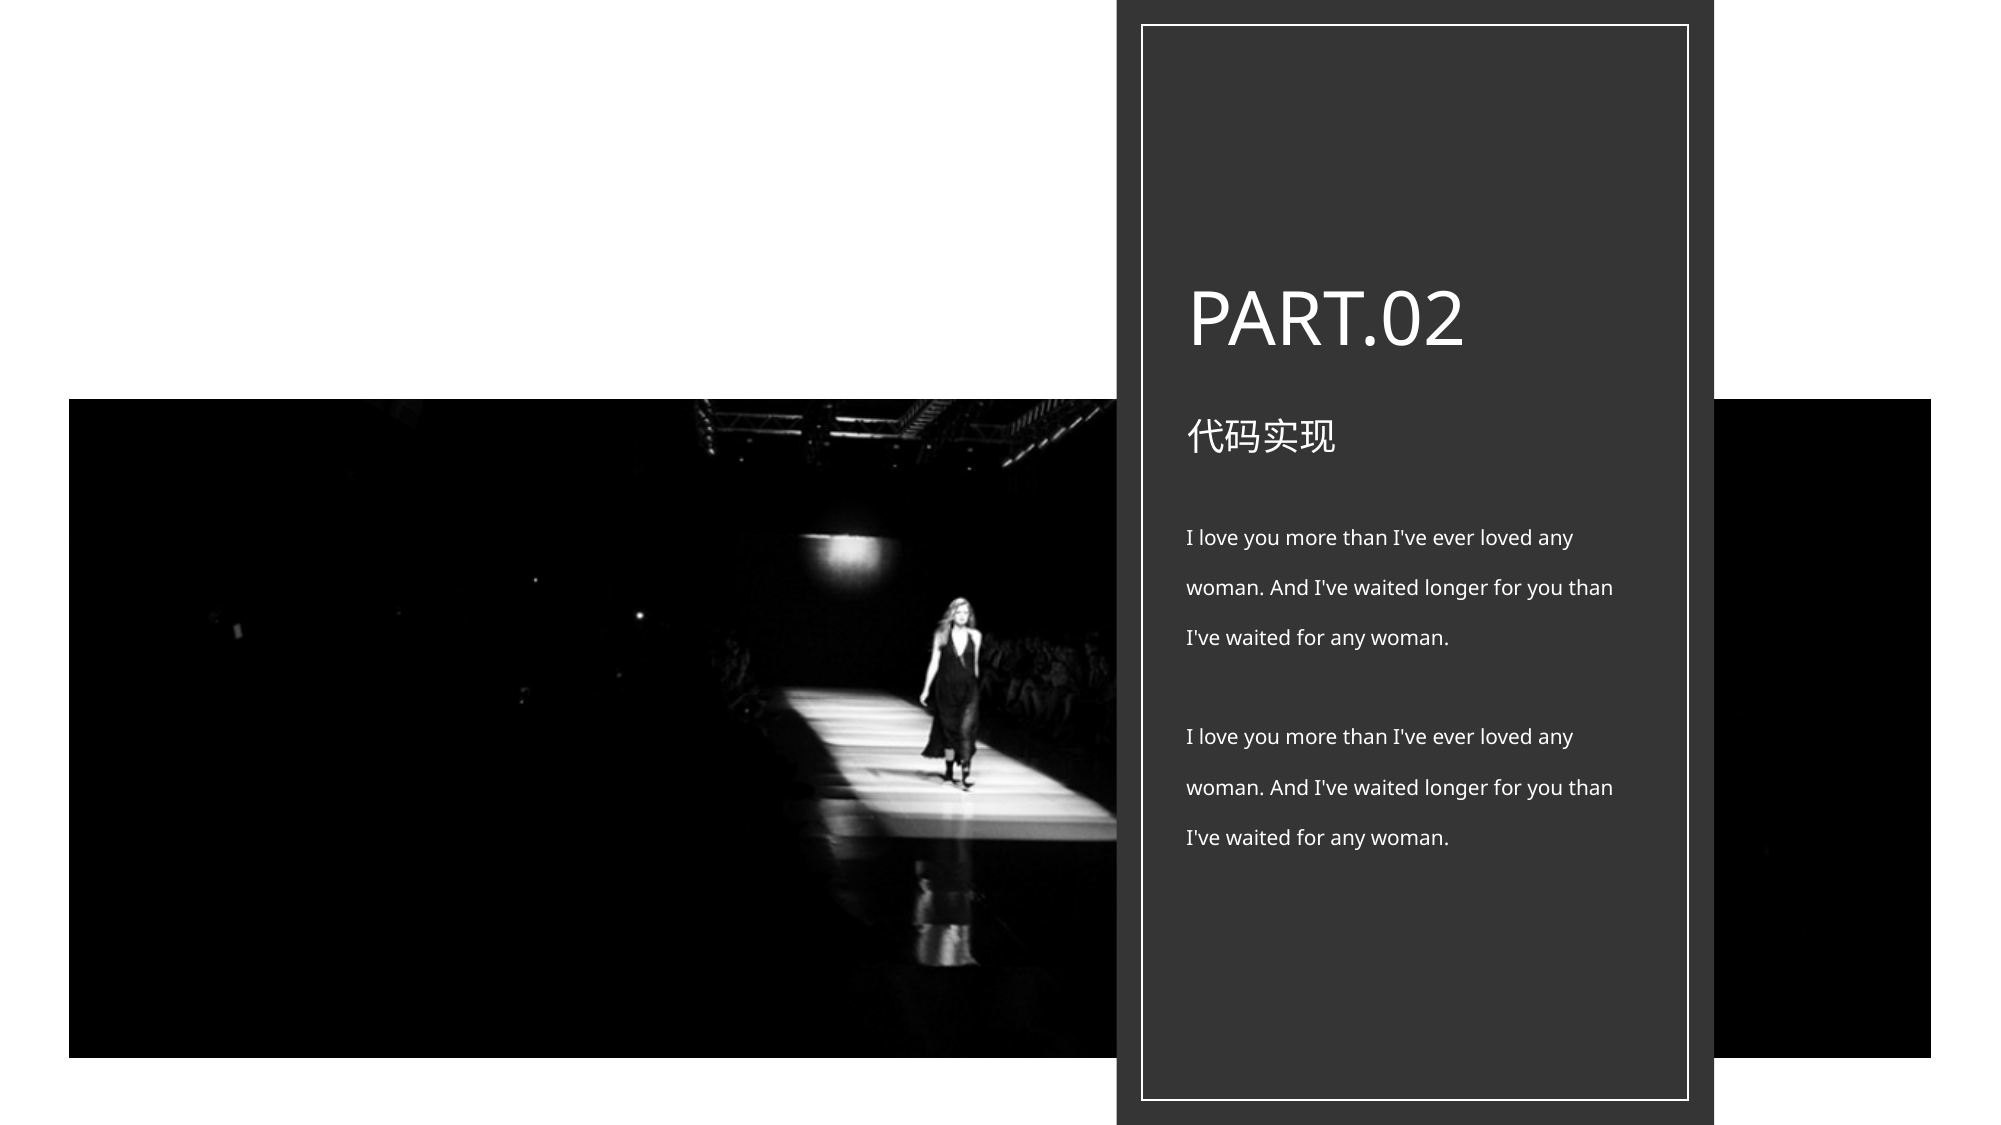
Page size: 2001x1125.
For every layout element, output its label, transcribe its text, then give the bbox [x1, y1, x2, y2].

text_box [1116, 1058, 1715, 1125]
text_box PART.02 [1172, 263, 1553, 368]
text_box [1141, 1058, 1689, 1101]
text_box [1116, 0, 1715, 399]
text_box [1141, 24, 1689, 399]
picture [68, 399, 1931, 1058]
